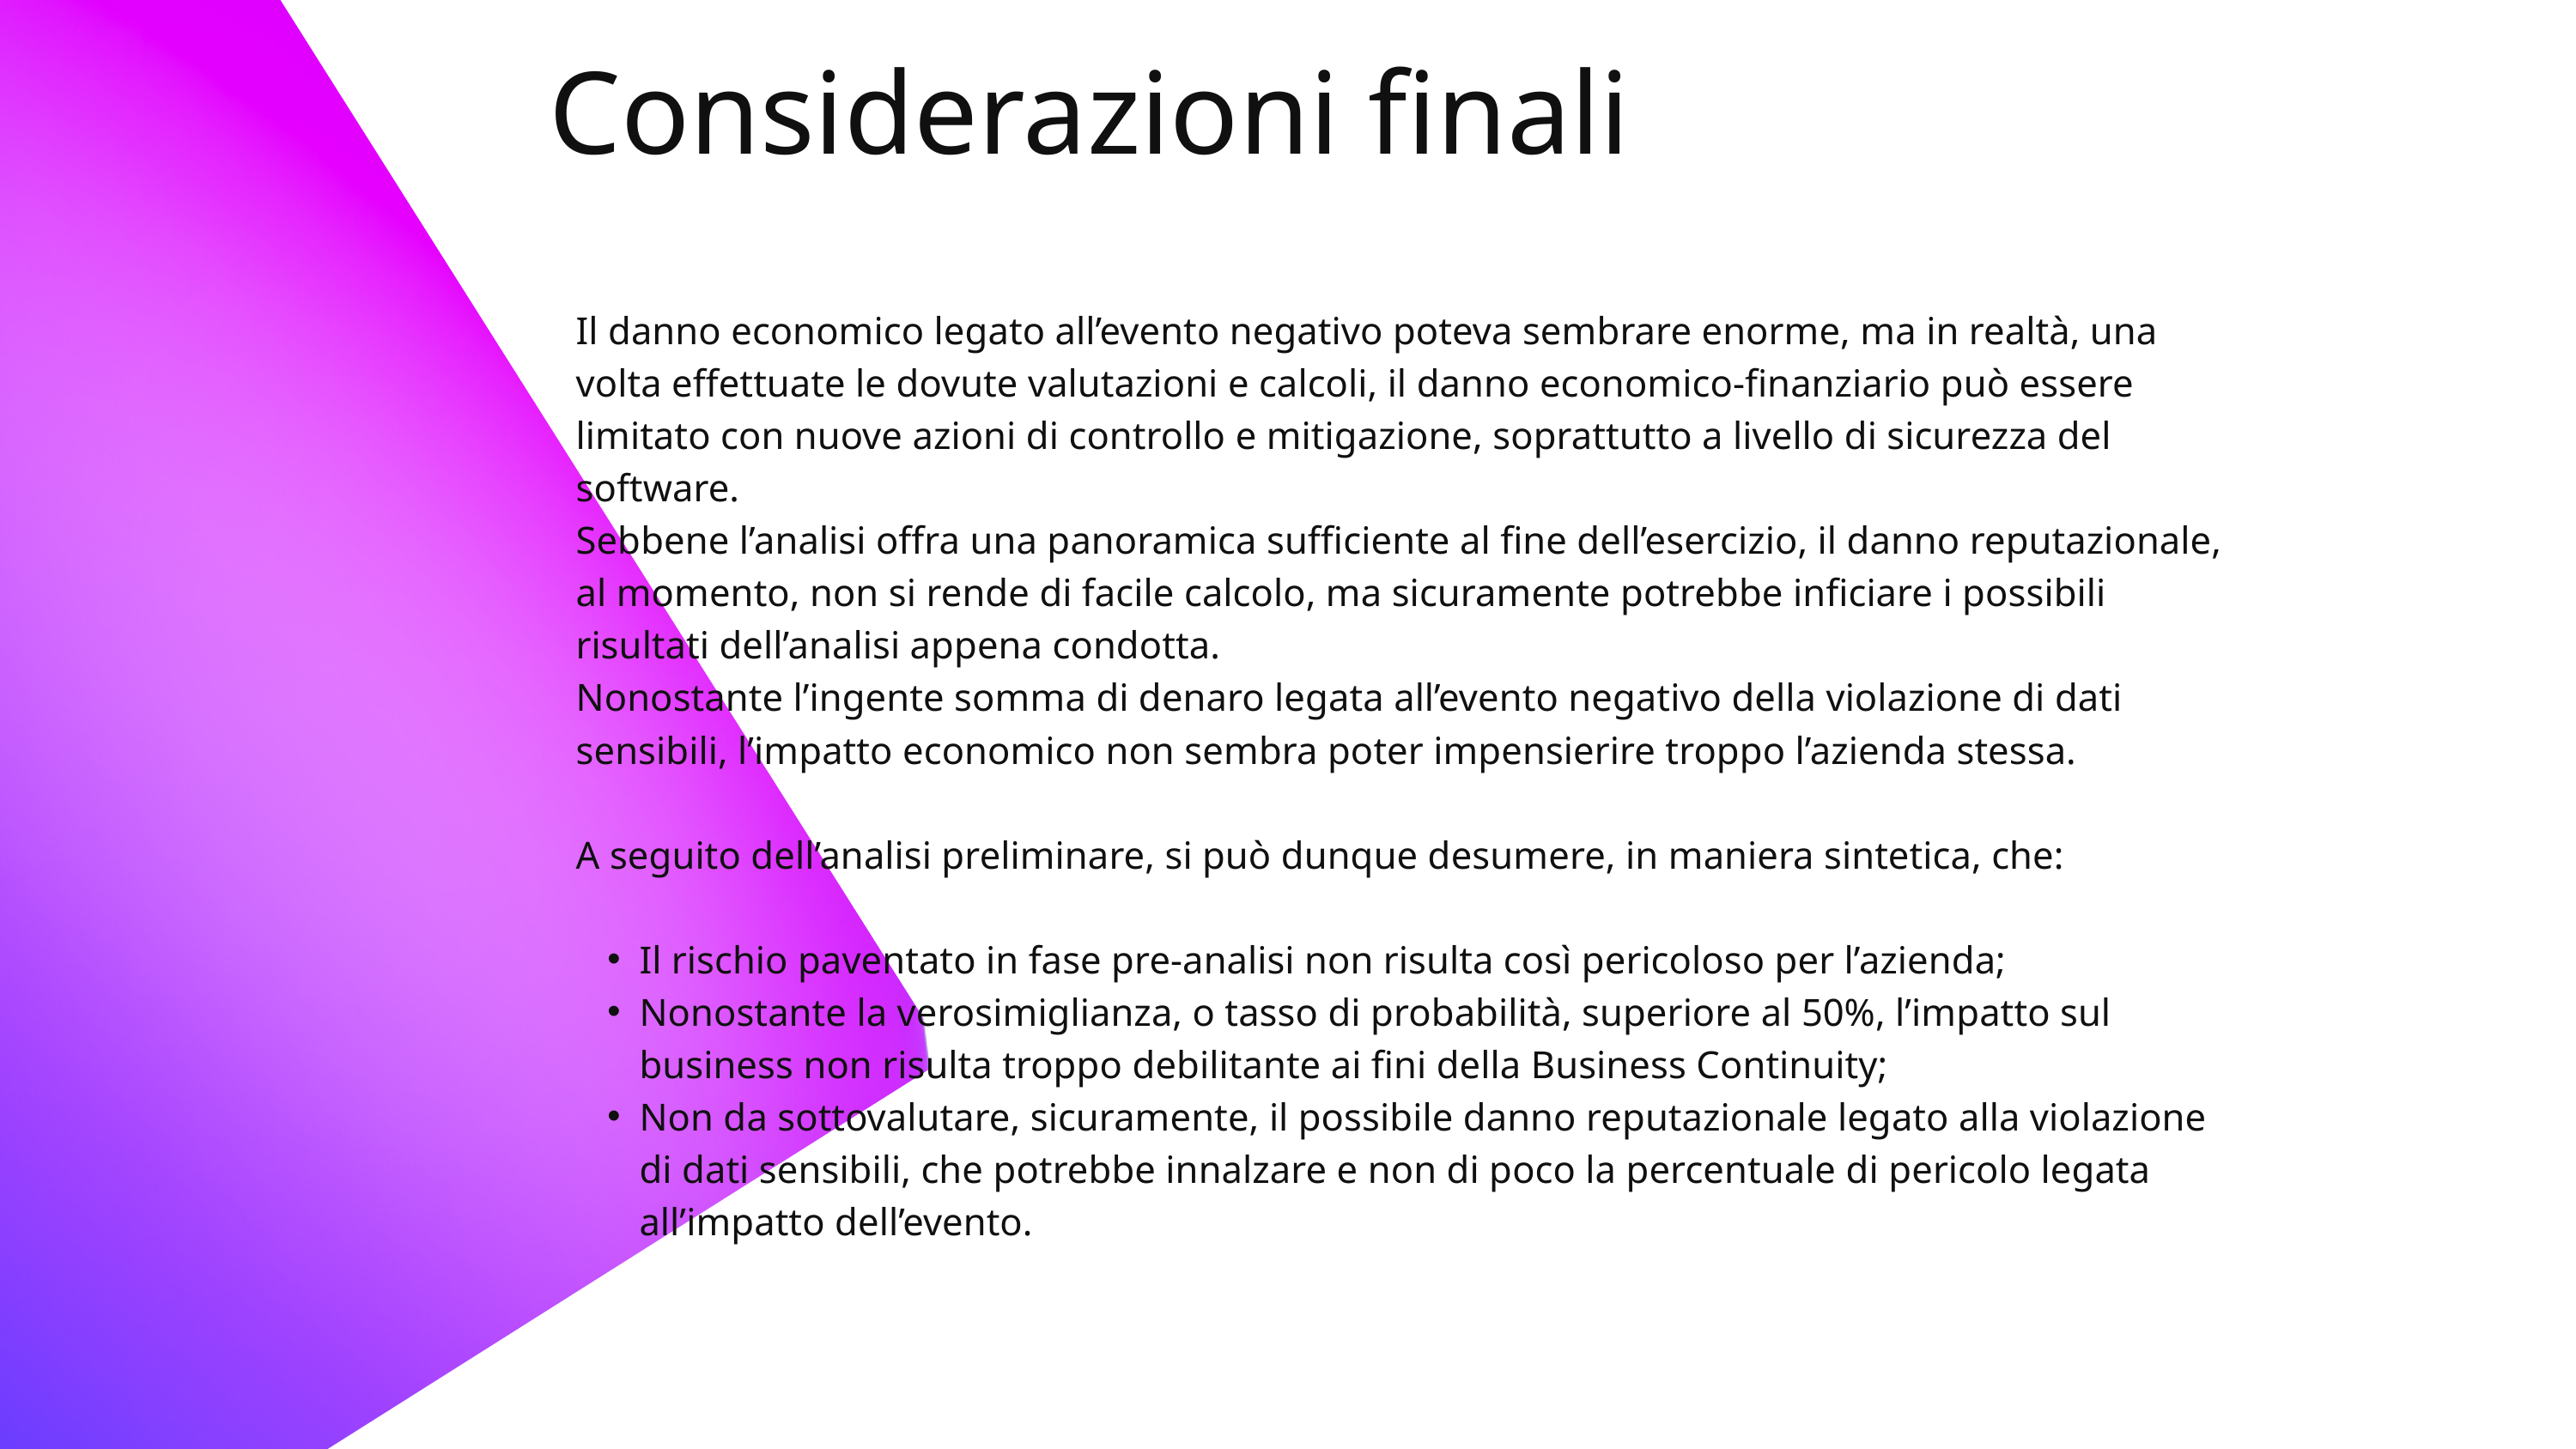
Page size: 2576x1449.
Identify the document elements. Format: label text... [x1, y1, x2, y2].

text_box Considerazioni finali [549, 39, 1844, 177]
text_box [0, 0, 653, 1449]
text_box Il danno economico legato all’evento negativo poteva sembrare enorme, ma in realtà, una volta effettuate le dovute valutazioni e calcoli, il danno economico-finanziario può essere limitato con nuove azioni di controllo e mitigazione, soprattutto a livello di sicurezza del software. Sebbene l’analisi offra una panoramica sufficiente al fine dell’esercizio, il danno reputazionale, al momento, non si rende di facile calcolo, ma sicuramente potrebbe inficiare i possibili risultati dell’analisi appena condotta. Nonostante l’ingente somma di denaro legata all’evento negativo della violazione di dati sensibili, l’impatto economico non sembra poter impensierire troppo l’azienda stessa. A seguito dell’analisi preliminare, si può dunque desumere, in maniera sintetica, che: Il rischio paventato in fase pre-analisi non risulta così pericoloso per l’azienda; Nonostante la verosimiglianza, o tasso di probabilità, superiore al 50%, l’impatto sul business non risulta troppo debilitante ai fini della Business Continuity; Non da sottovalutare, sicuramente, il possibile danno reputazionale legato alla violazione di dati sensibili, che potrebbe innalzare e non di poco la percentuale di pericolo legata all’impatto dell’evento. [575, 300, 2251, 1244]
